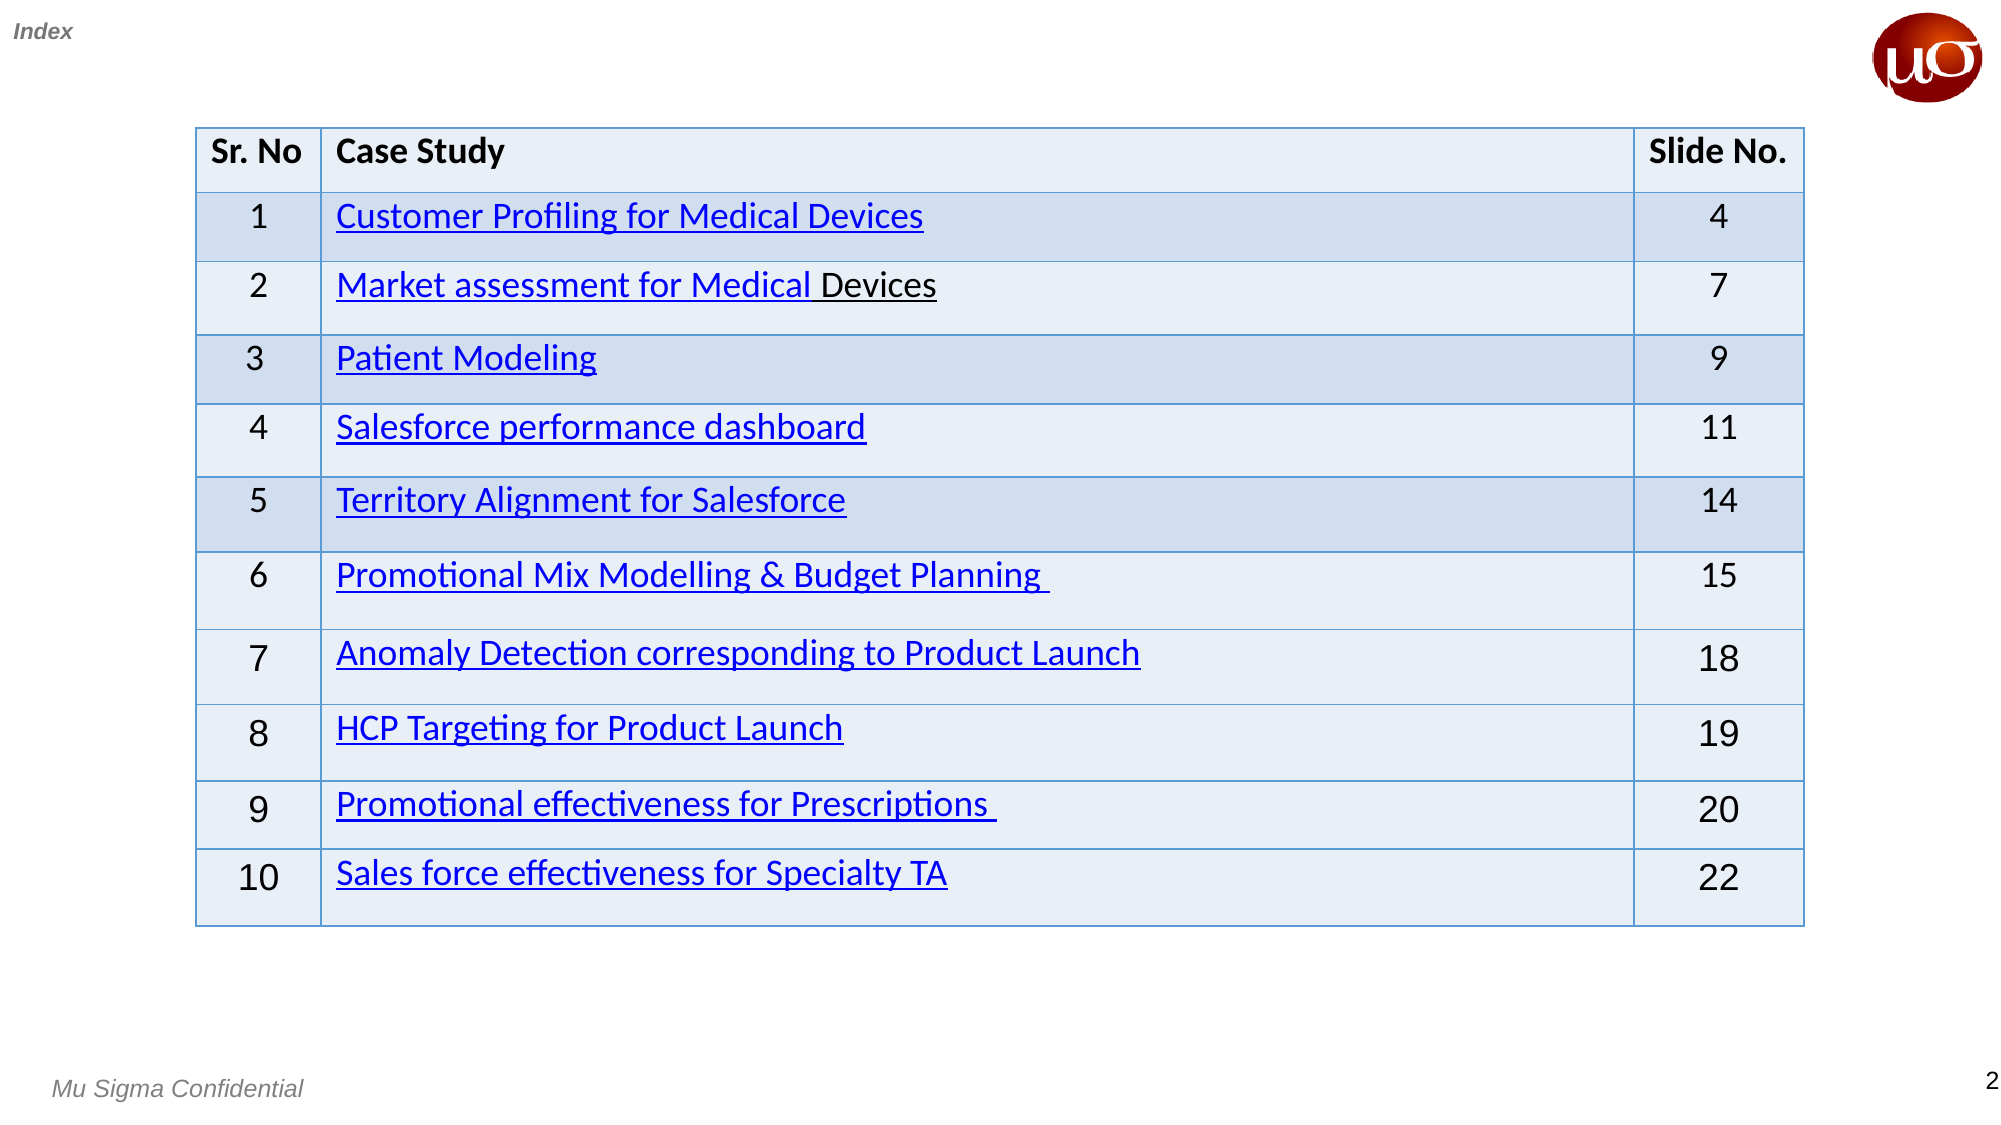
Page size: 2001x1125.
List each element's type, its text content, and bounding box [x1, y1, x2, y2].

table_cell 19 [1635, 705, 1803, 780]
table_cell 7 [1635, 262, 1803, 334]
table_cell 9 [197, 782, 320, 848]
table_cell 1 [197, 193, 320, 261]
table_cell Salesforce performance dashboard [322, 405, 1633, 476]
table_cell 4 [197, 405, 320, 476]
table_cell Customer Profiling for Medical Devices [322, 193, 1633, 261]
table_cell 6 [197, 553, 320, 629]
table_header Slide No. [1635, 129, 1803, 192]
table_cell HCP Targeting for Product Launch [322, 705, 1633, 780]
table_cell 18 [1635, 630, 1803, 704]
table_cell Market assessment for Medical Devices [322, 262, 1633, 334]
table_cell Promotional effectiveness for Prescriptions [322, 782, 1633, 848]
table_cell Sales force effectiveness for Specialty TA [322, 850, 1633, 925]
table_cell Anomaly Detection corresponding to Product Launch [322, 630, 1633, 704]
table_cell 2 [197, 262, 320, 334]
table_header Case Study [322, 129, 1633, 192]
table_cell 4 [1635, 193, 1803, 261]
table_cell 7 [197, 630, 320, 704]
picture [1867, 12, 1988, 103]
table_cell Promotional Mix Modelling & Budget Planning [322, 553, 1633, 629]
table_cell Patient Modeling [322, 336, 1633, 403]
table_cell 20 [1635, 782, 1803, 848]
table_cell 9 [1635, 336, 1803, 403]
table_cell 22 [1635, 850, 1803, 925]
table_cell Territory Alignment for Salesforce [322, 478, 1633, 551]
table_cell 11 [1635, 405, 1803, 476]
table_cell 3 [197, 336, 320, 403]
table_header Sr. No [197, 129, 320, 192]
table_cell 8 [197, 705, 320, 780]
table_cell 15 [1635, 553, 1803, 629]
table_cell 10 [197, 850, 320, 925]
text_box Index [0, 12, 166, 53]
table_cell 14 [1635, 478, 1803, 551]
table_cell 5 [197, 478, 320, 551]
